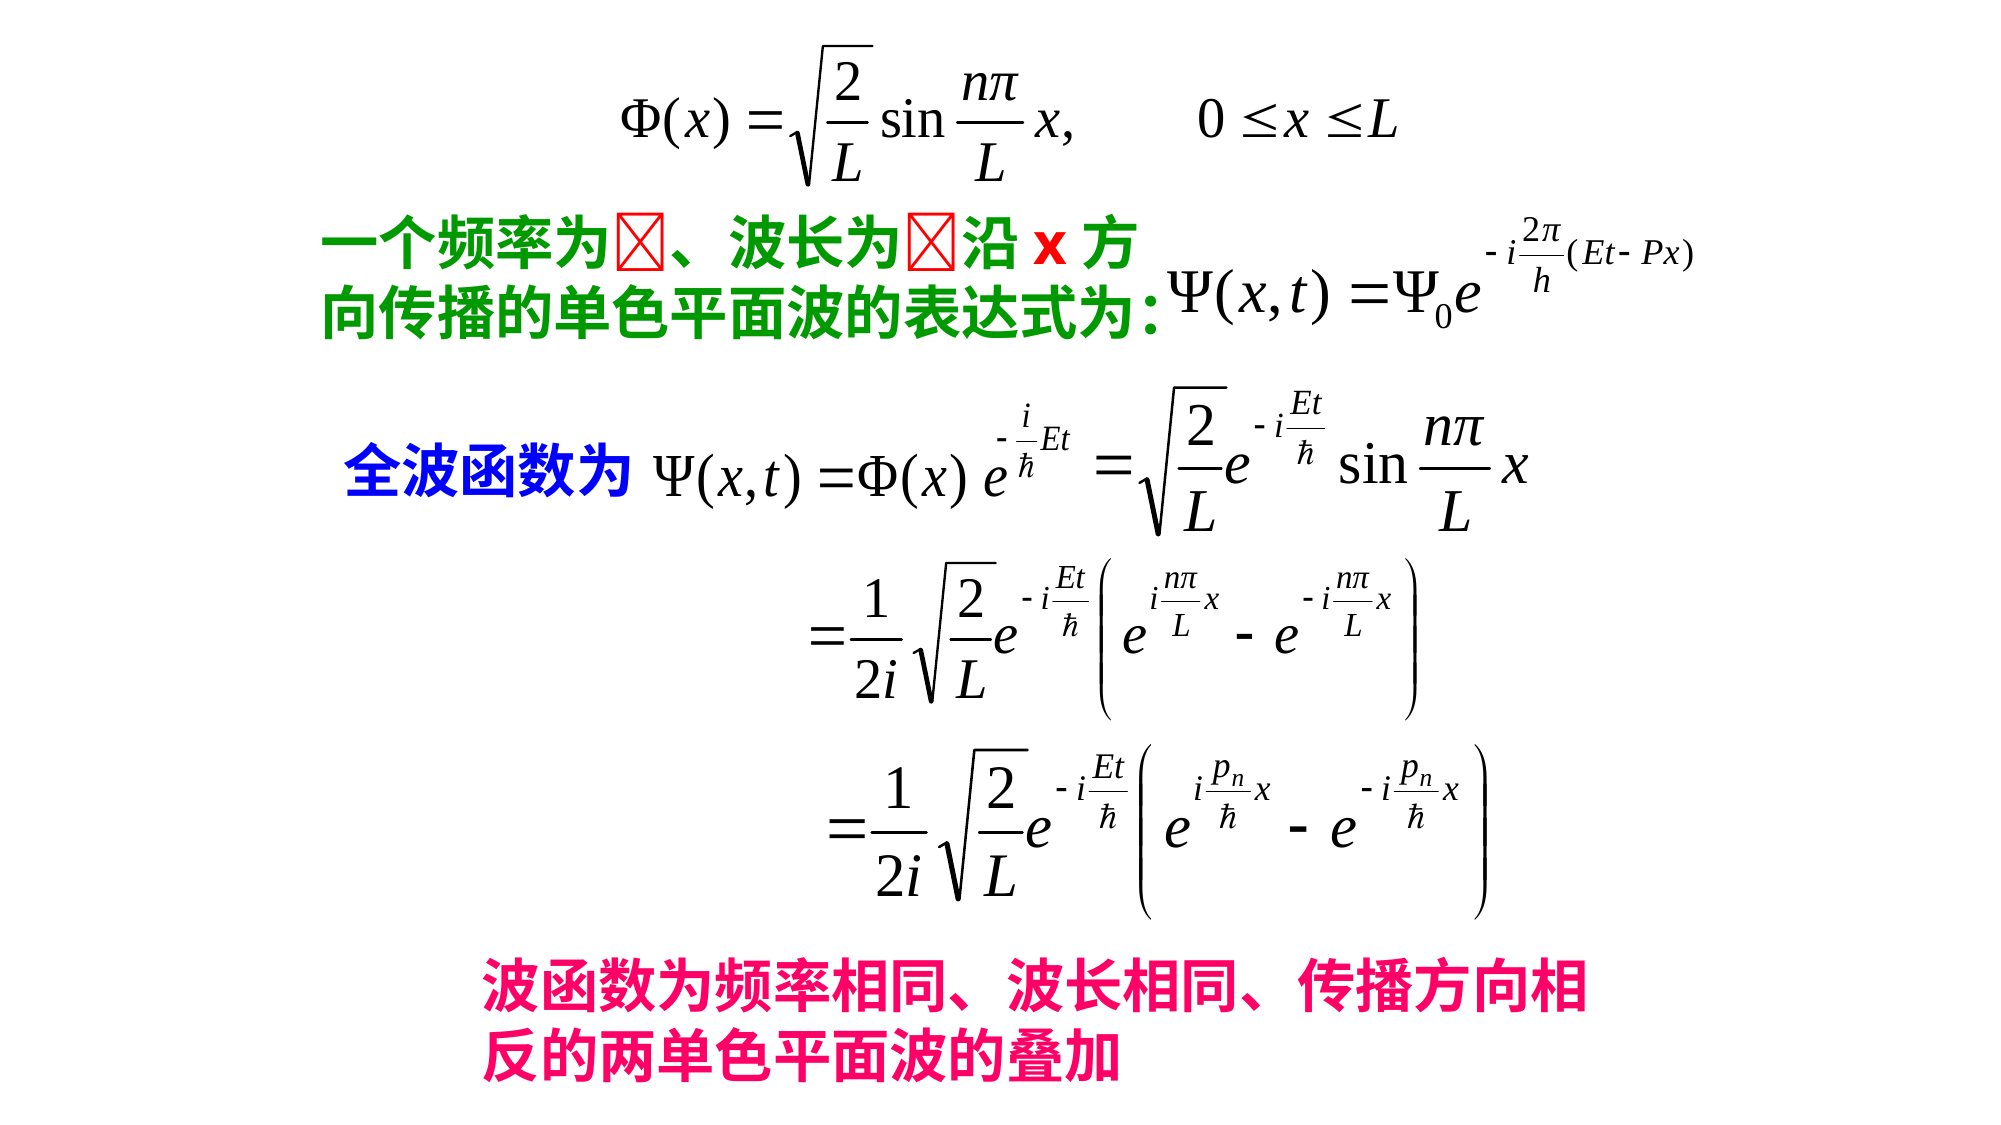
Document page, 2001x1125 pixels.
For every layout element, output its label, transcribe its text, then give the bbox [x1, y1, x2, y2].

text_box 波函数为频率相同、波长相同、传播方向相反的两单色平面波的叠加 [467, 942, 1624, 1097]
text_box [797, 548, 1433, 731]
text_box 全波函数为 [328, 426, 645, 512]
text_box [612, 31, 1409, 200]
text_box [645, 389, 1081, 523]
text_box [1081, 372, 1541, 550]
text_box 一个频率为、波长为沿x方向传播的单色平面波的表达式为： [305, 198, 1159, 354]
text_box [1158, 203, 1707, 344]
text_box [814, 729, 1504, 936]
